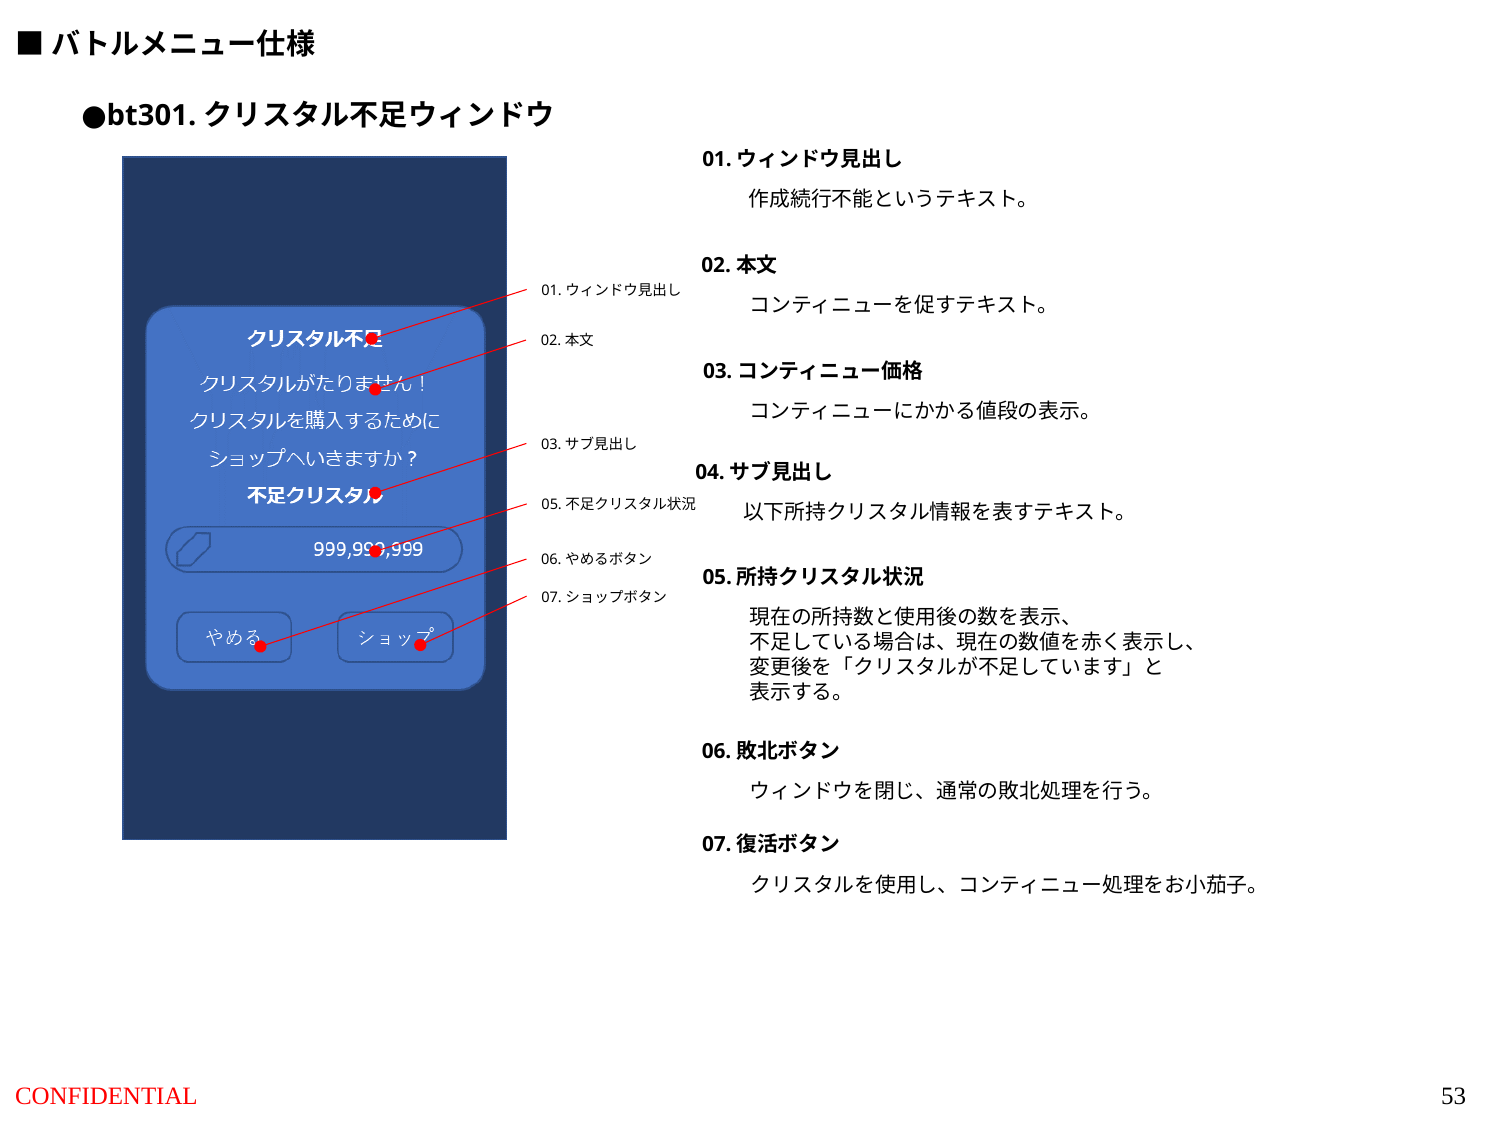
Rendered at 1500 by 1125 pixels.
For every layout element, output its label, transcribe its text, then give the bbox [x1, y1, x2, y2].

text_box 01.ウィンドウ見出し [687, 137, 918, 178]
text_box 03.コンティニュー価格 [688, 350, 938, 390]
text_box 02.本文 [686, 244, 793, 284]
text_box 05.不足クリスタル状況 [526, 487, 711, 520]
text_box 02.本文 [526, 323, 609, 357]
picture [122, 156, 507, 840]
text_box 以下所持クリスタル情報を表すテキスト。 [728, 491, 1152, 532]
text_box 07.復活ボタン [687, 823, 855, 864]
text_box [375, 340, 528, 390]
text_box コンティニューを促すテキスト。 [734, 284, 1074, 325]
text_box コンティニューにかかる値段の表示。 [734, 390, 1116, 431]
text_box 05.所持クリスタル状況 [687, 556, 939, 596]
footer CONFIDENTIAL [0, 1065, 507, 1125]
text_box クリスタルを使用し、コンティニュー処理をお小茄子。 [736, 864, 1284, 904]
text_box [260, 559, 528, 647]
text_box 現在の所持数と使用後の数を表示、 不足している場合は、現在の数値を赤く表示し、 変更後を「クリスタルが不足しています」と 表示する。 [735, 596, 1221, 712]
slide_number 53 [1143, 1065, 1482, 1125]
text_box 04.サブ見出し [680, 451, 849, 491]
text_box 06.やめるボタン [526, 542, 667, 576]
text_box 03.サブ見出し [526, 427, 653, 460]
text_box ●bt301.クリスタル不足ウィンドウ [66, 88, 570, 139]
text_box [371, 289, 528, 339]
text_box ウィンドウを閉じ、通常の敗北処理を行う。 [735, 770, 1179, 811]
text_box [420, 596, 528, 645]
text_box 01.ウィンドウ見出し [526, 273, 697, 306]
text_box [375, 504, 528, 552]
text_box 06.敗北ボタン [687, 730, 855, 770]
text_box 作成続行不能というテキスト。 [734, 178, 1054, 219]
text_box 07.ショップボタン [528, 580, 682, 613]
text_box ■バトルメニュー仕様 [0, 17, 331, 68]
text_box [375, 443, 528, 493]
